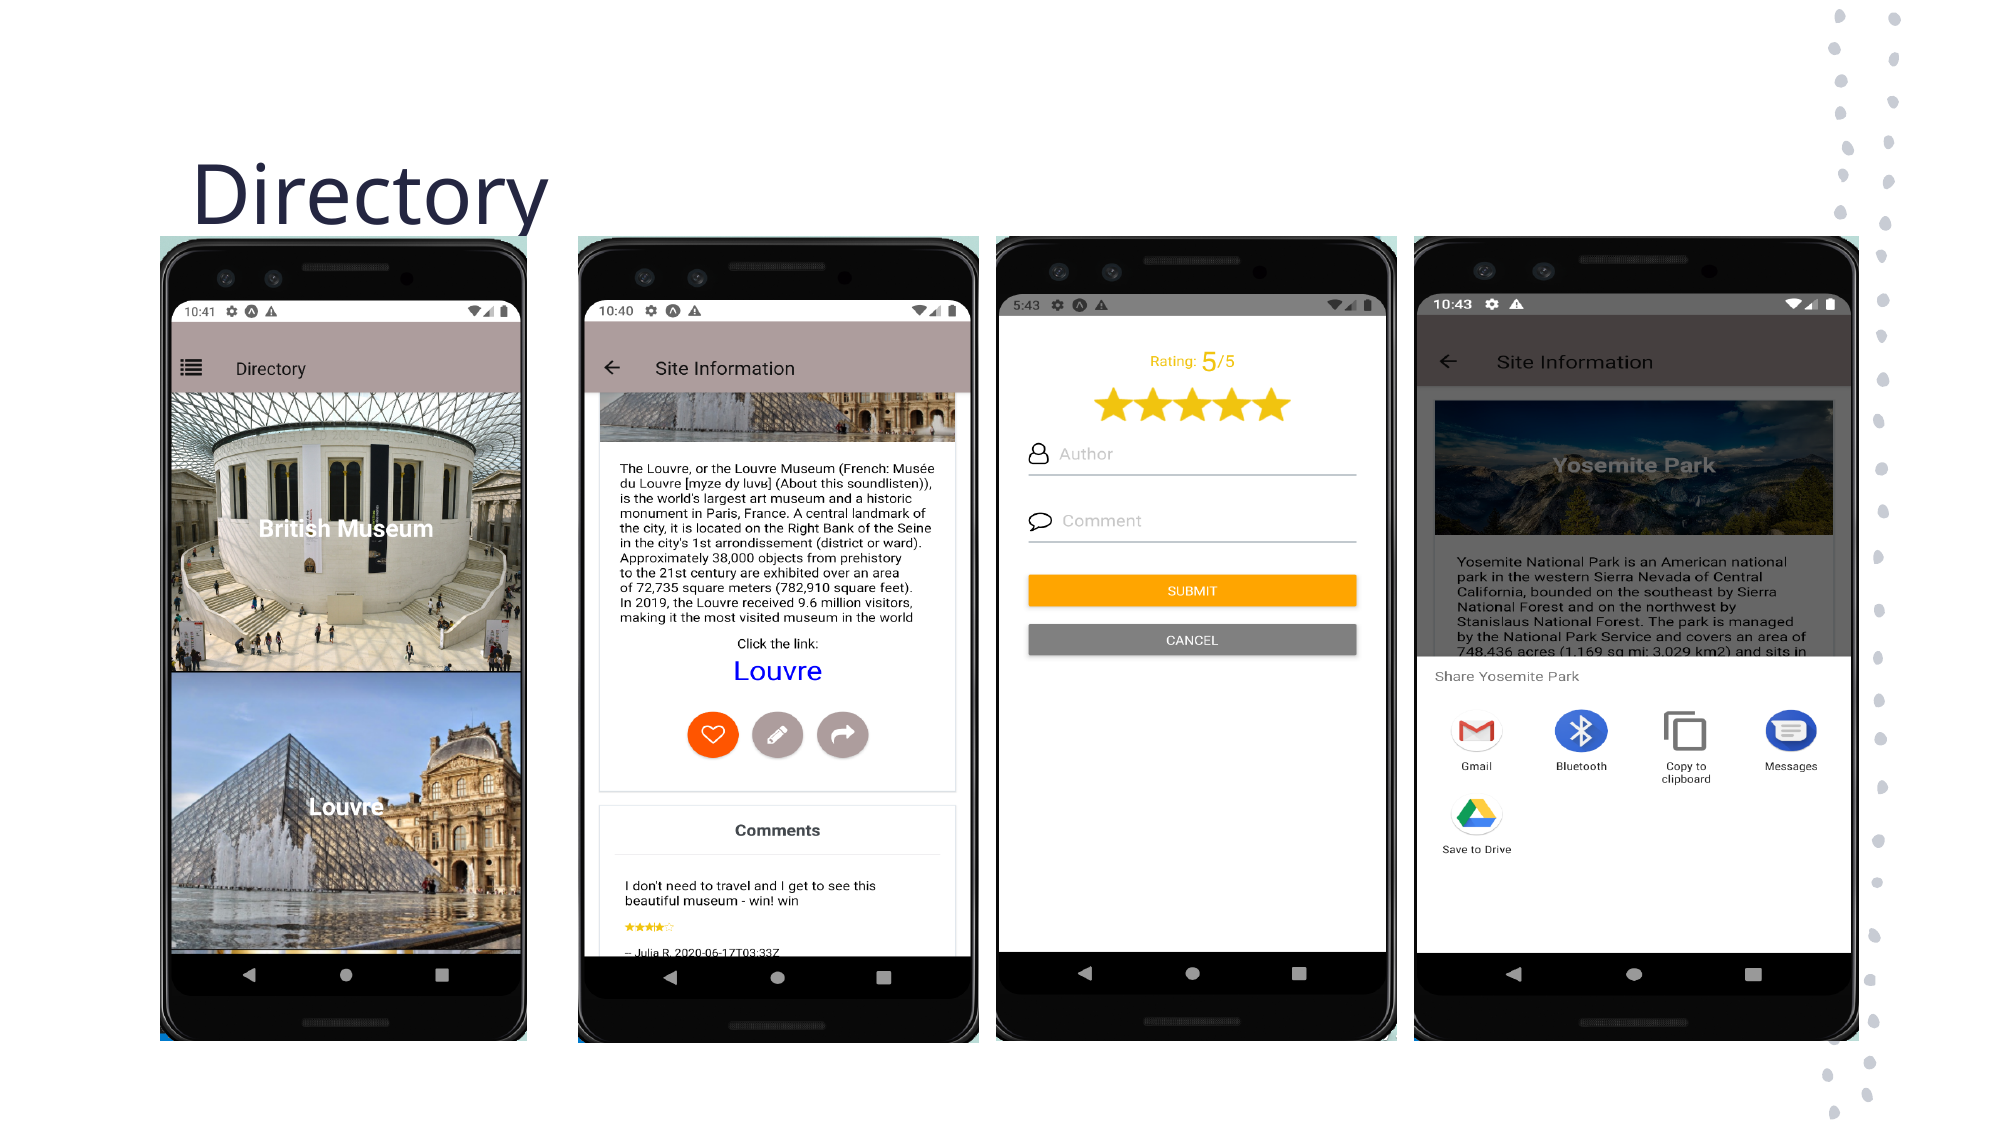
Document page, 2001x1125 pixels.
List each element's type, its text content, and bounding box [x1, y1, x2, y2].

picture [1414, 236, 1859, 1041]
picture [578, 236, 979, 1043]
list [160, 236, 527, 1041]
picture [996, 236, 1397, 1041]
title Directory [175, 82, 1756, 300]
